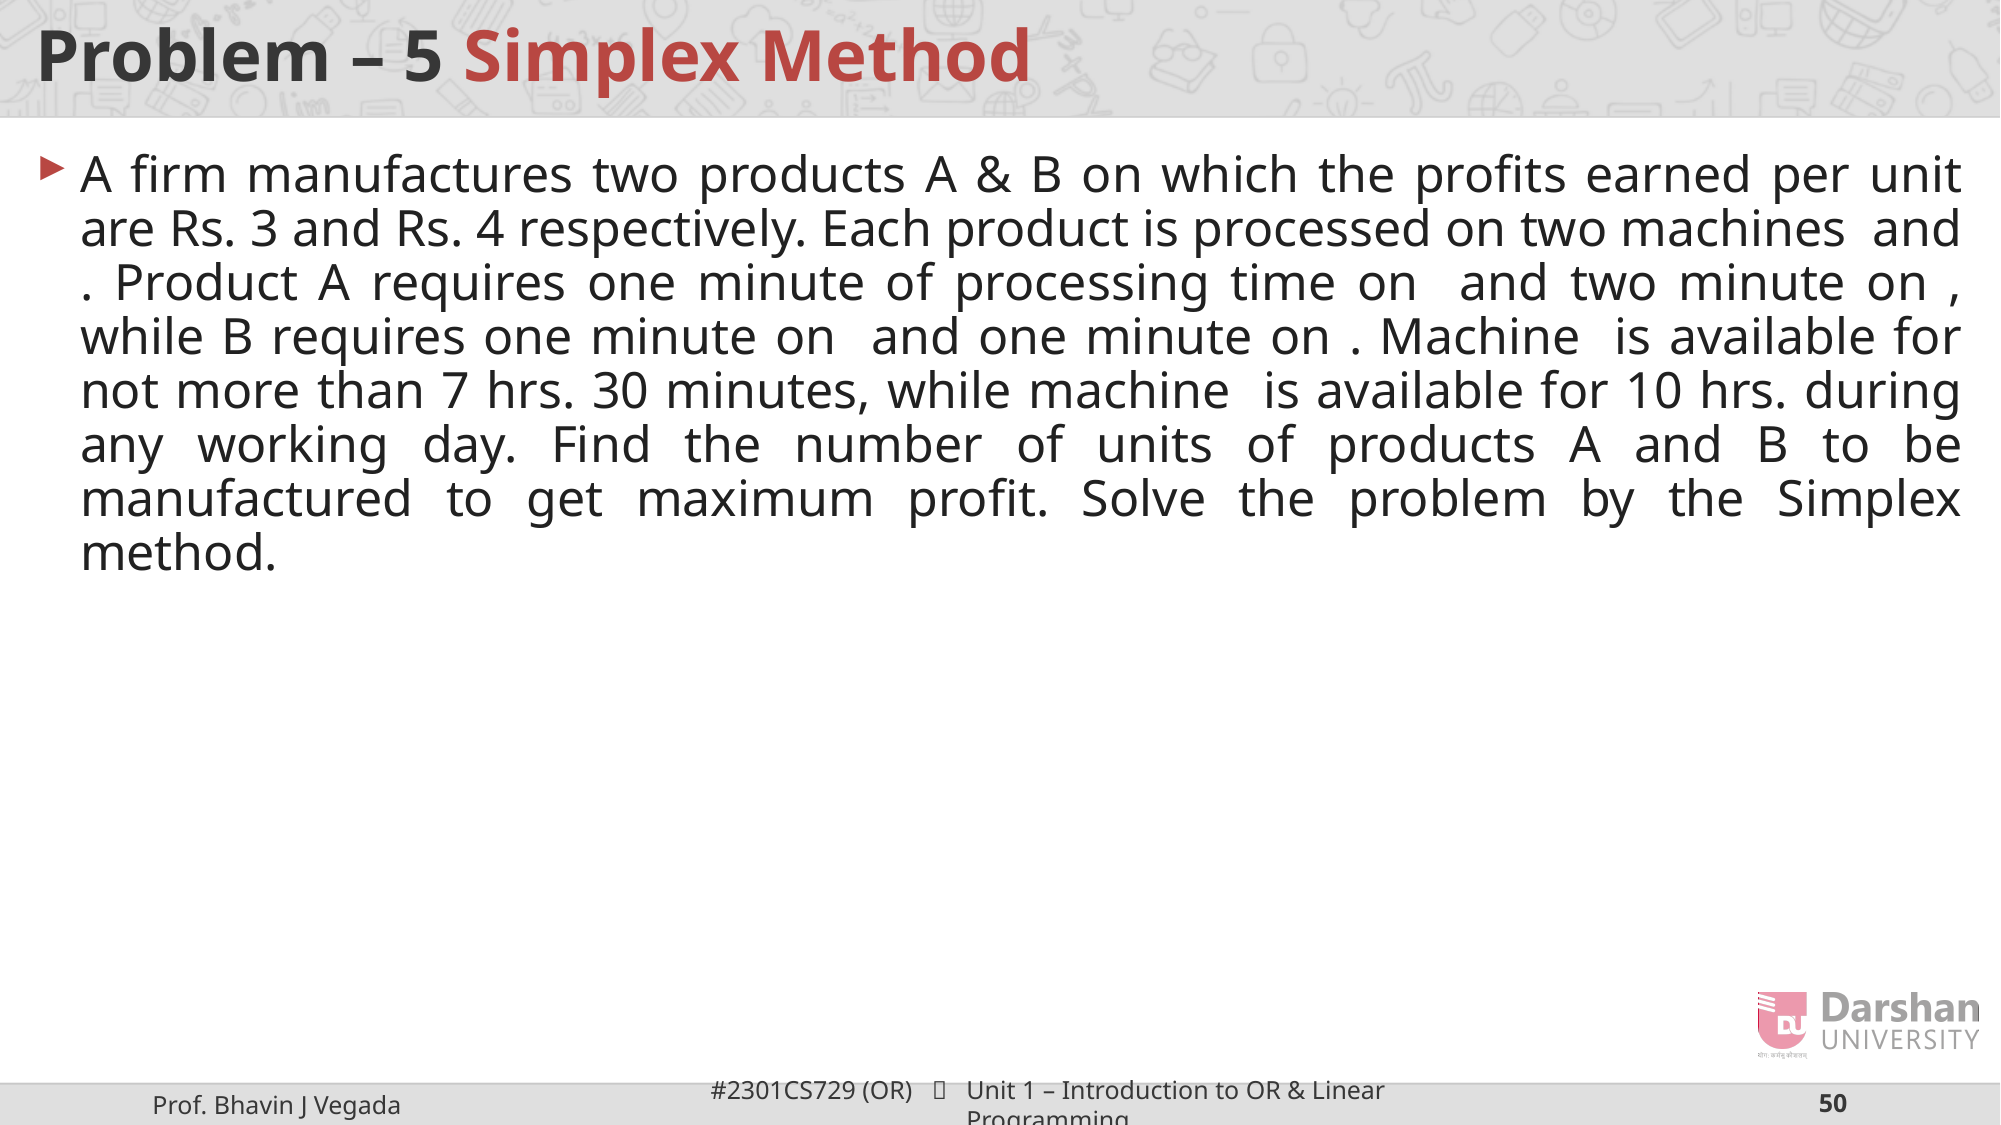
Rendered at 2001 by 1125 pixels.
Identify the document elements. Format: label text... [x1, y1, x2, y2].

title Problem – 5 Simplex Method [0, 0, 2000, 117]
table_header Cutting alternatives [1758, 992, 1979, 1059]
